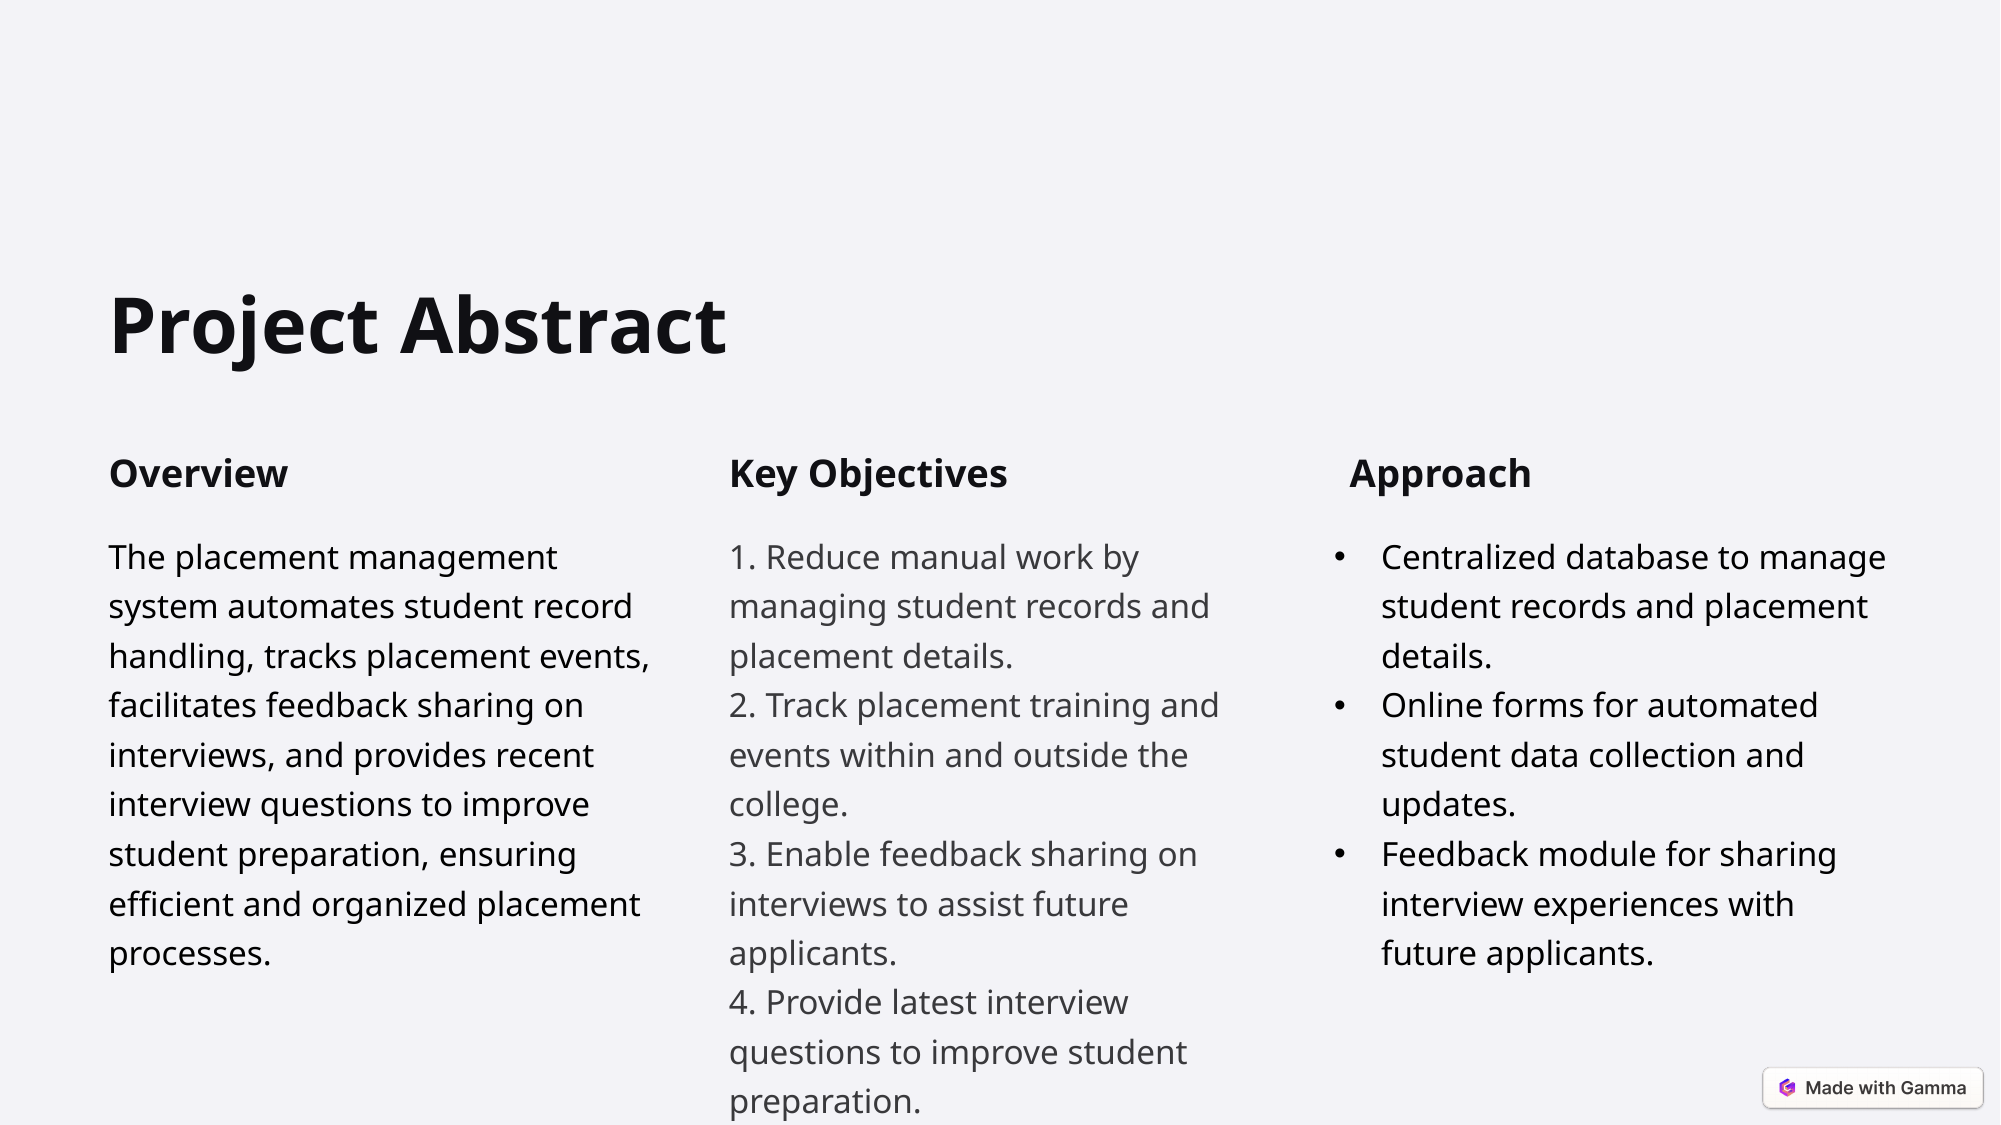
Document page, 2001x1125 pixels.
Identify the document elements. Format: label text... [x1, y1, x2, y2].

text_box Approach [1349, 447, 1738, 496]
text_box 1. Reduce manual work by managing student records and placement details. 2. Track placement training and events within and outside the college. 3. Enable feedback sharing on interviews to assist future applicants. 4. Provide latest interview questions to improve student preparation. [729, 526, 1273, 942]
text_box Overview [108, 447, 497, 496]
picture [1755, 1059, 1991, 1116]
text_box Project Abstract [108, 272, 884, 370]
text_box Centralized database to manage student records and placement details. Online forms for automated student data collection and updates. Feedback module for sharing interview experiences with future applicants. [1334, 526, 1892, 1011]
text_box The placement management system automates student record handling, tracks placement events, facilitates feedback sharing on interviews, and provides recent interview questions to improve student preparation, ensuring efficient and organized placement processes. [108, 526, 668, 942]
text_box Key Objectives [729, 447, 1117, 496]
